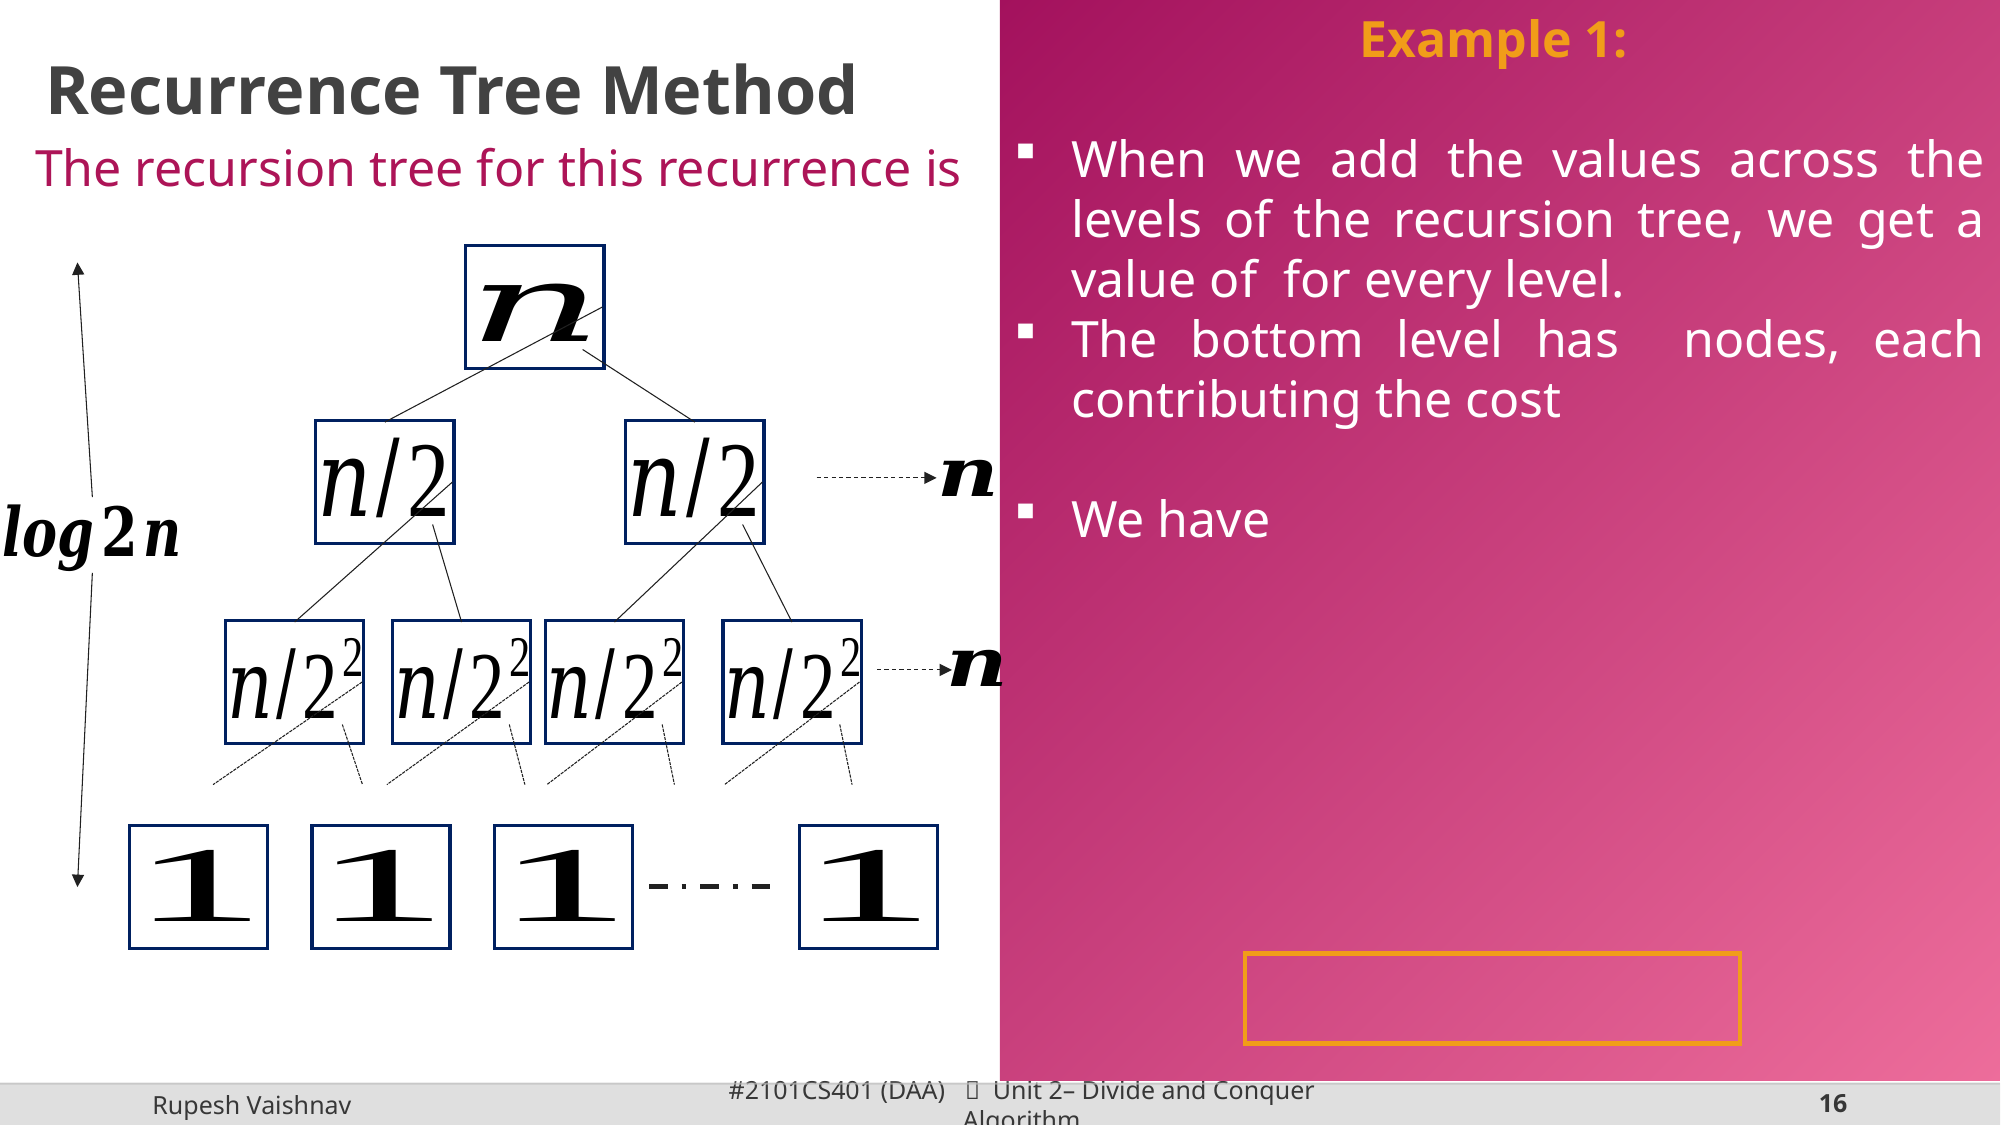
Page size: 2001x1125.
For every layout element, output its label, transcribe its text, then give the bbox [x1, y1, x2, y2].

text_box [384, 349, 488, 423]
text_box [432, 524, 462, 623]
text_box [662, 724, 675, 785]
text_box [294, 524, 338, 623]
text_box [742, 524, 792, 623]
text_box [342, 724, 363, 785]
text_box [724, 724, 745, 785]
text_box [1244, 952, 1741, 1044]
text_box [213, 724, 247, 785]
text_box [509, 724, 525, 785]
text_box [546, 724, 567, 785]
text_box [614, 524, 648, 623]
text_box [386, 724, 414, 785]
text_box Recurrence Tree Method [0, 0, 1000, 136]
text_box The recursion tree for this recurrence is [20, 129, 991, 204]
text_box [839, 724, 852, 785]
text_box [582, 349, 695, 423]
